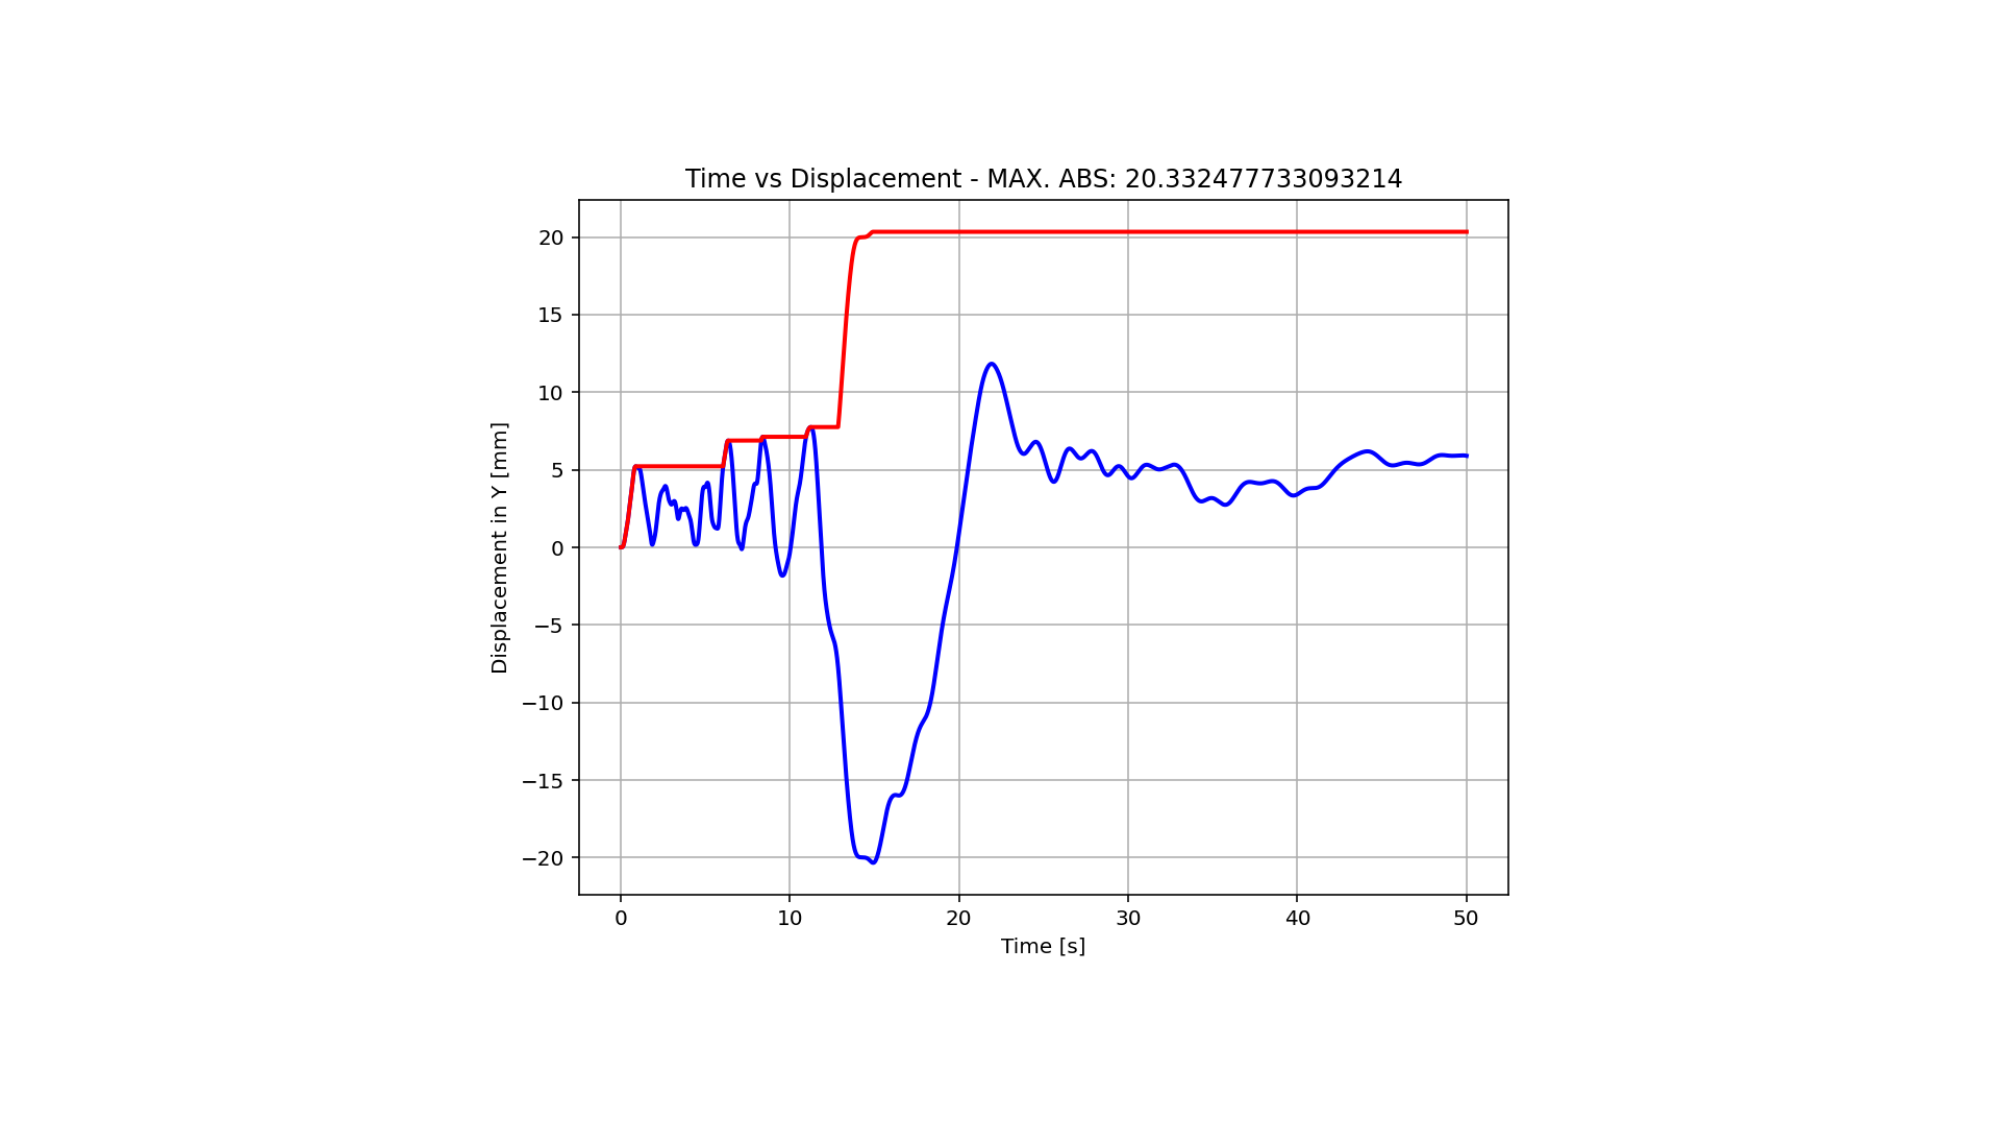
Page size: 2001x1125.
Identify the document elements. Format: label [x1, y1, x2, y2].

picture [476, 153, 1524, 972]
